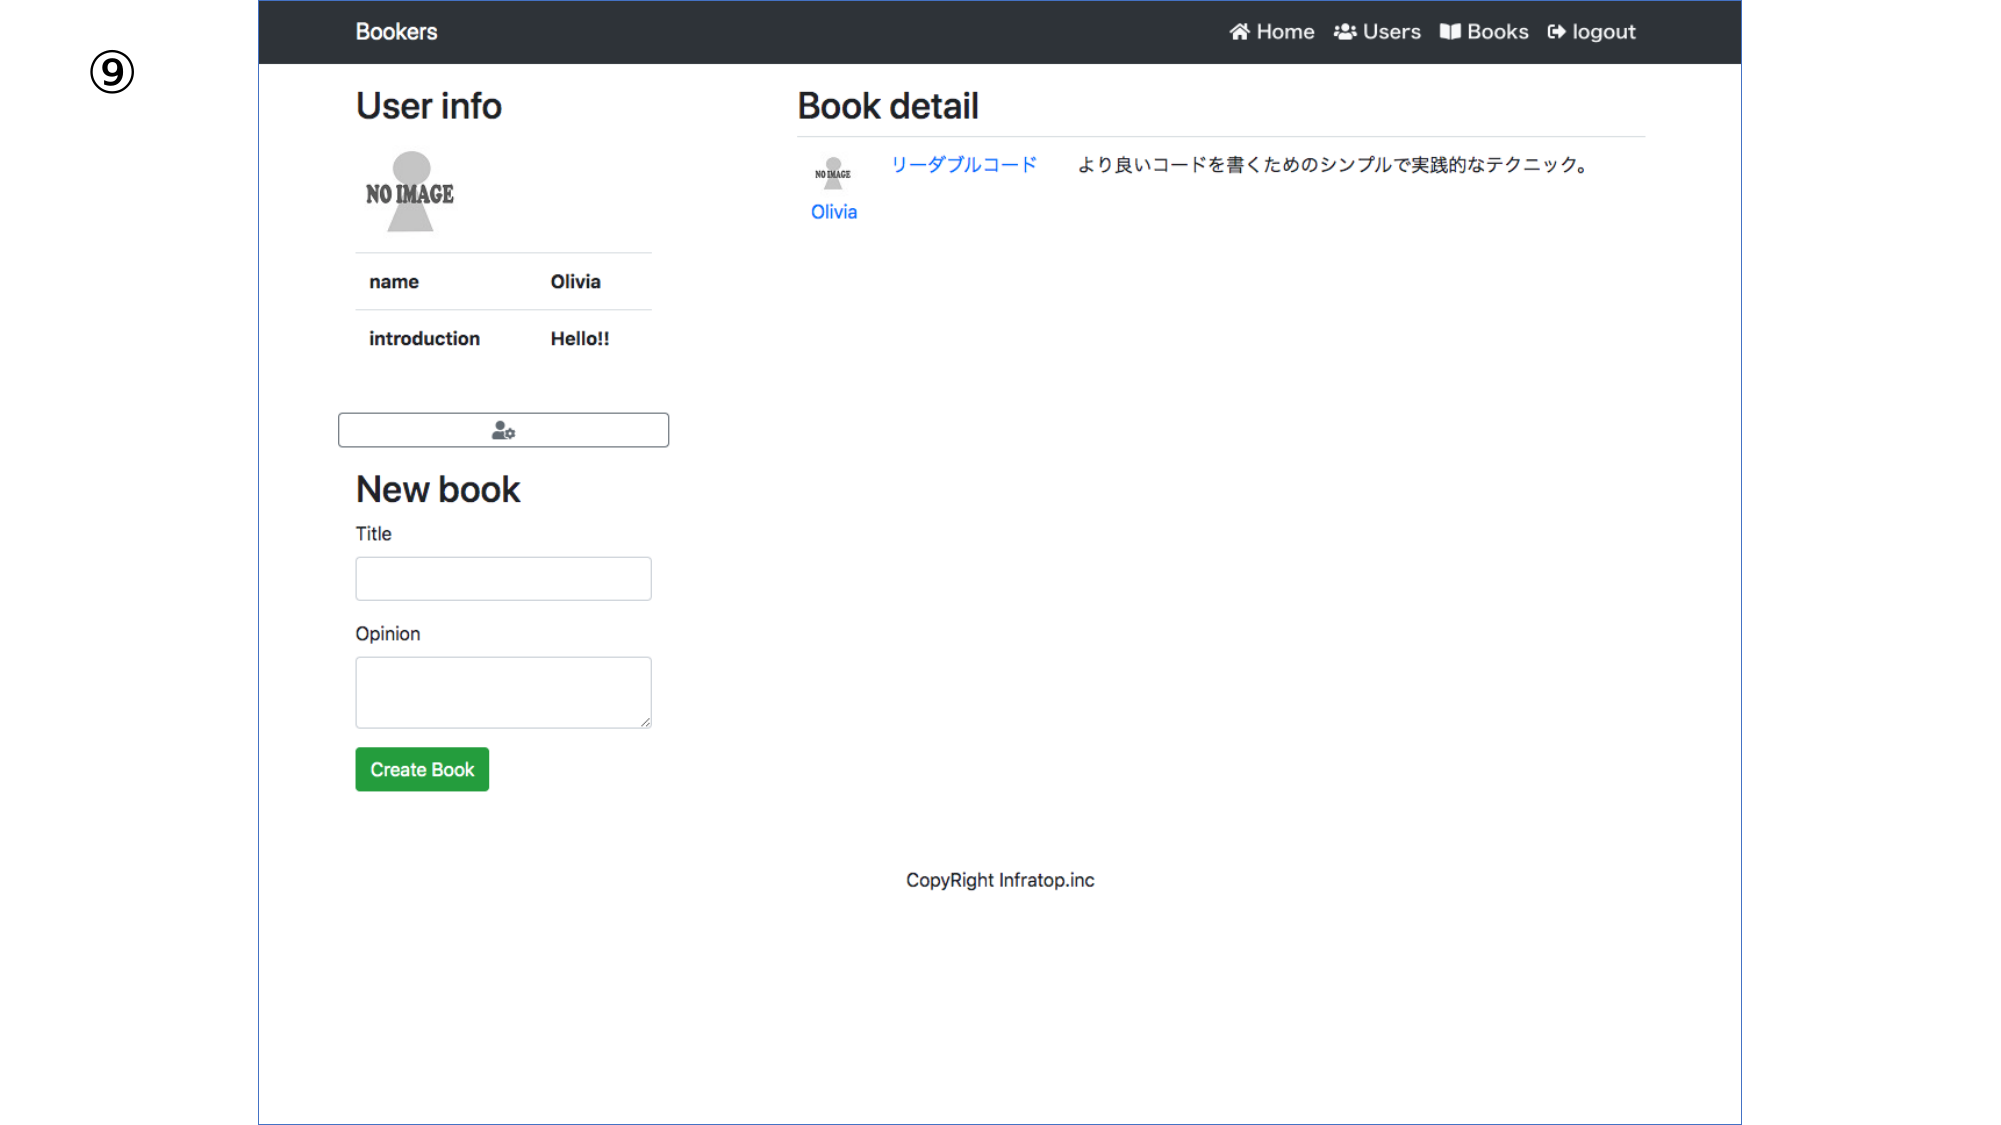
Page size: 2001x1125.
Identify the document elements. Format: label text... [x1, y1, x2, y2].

text_box ⑨ [71, 27, 154, 113]
picture [258, 0, 1742, 1125]
